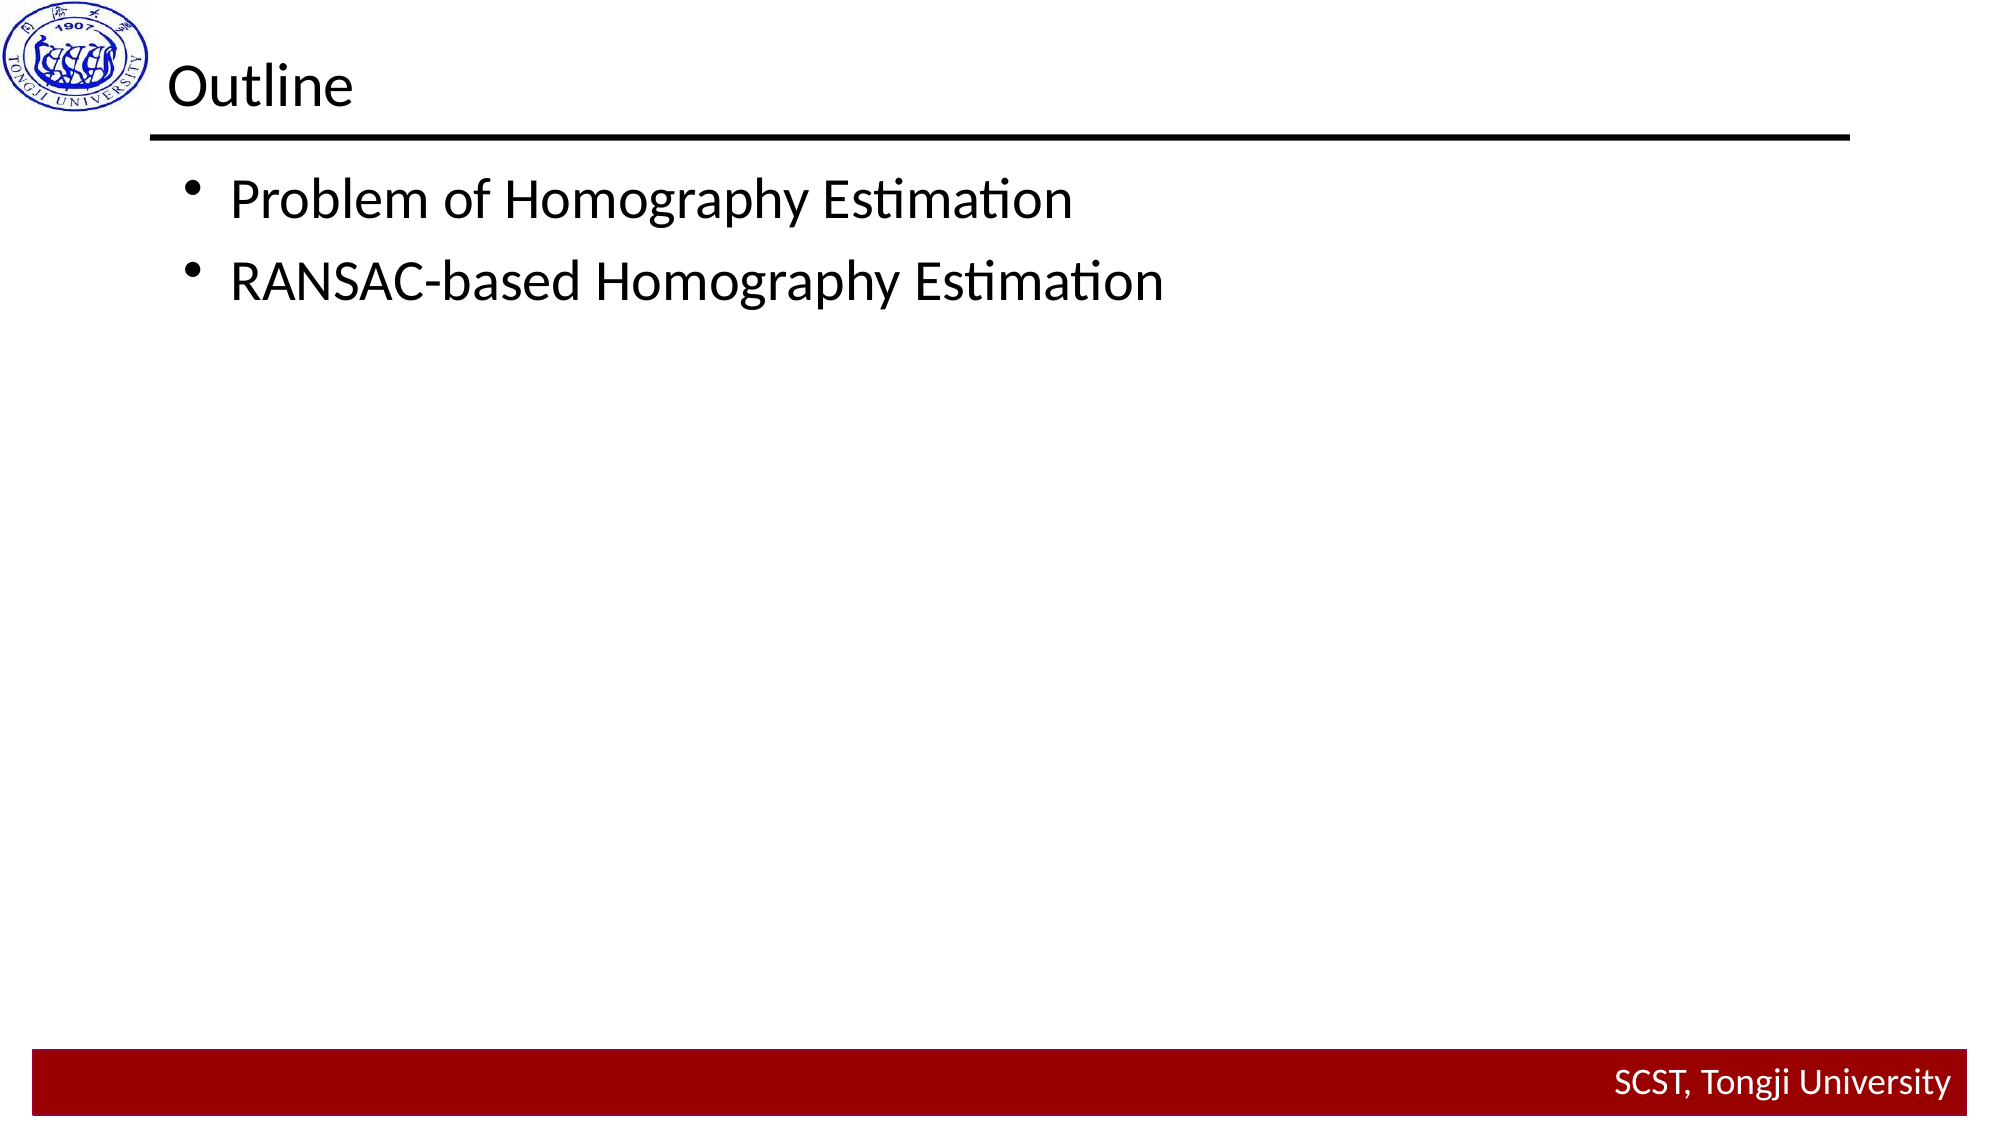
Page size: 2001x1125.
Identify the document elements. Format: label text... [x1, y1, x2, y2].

title Outline [152, 12, 1491, 150]
picture [0, 0, 150, 112]
text_box Problem of Homography Estimation RANSAC-based Homography Estimation [93, 152, 1861, 908]
